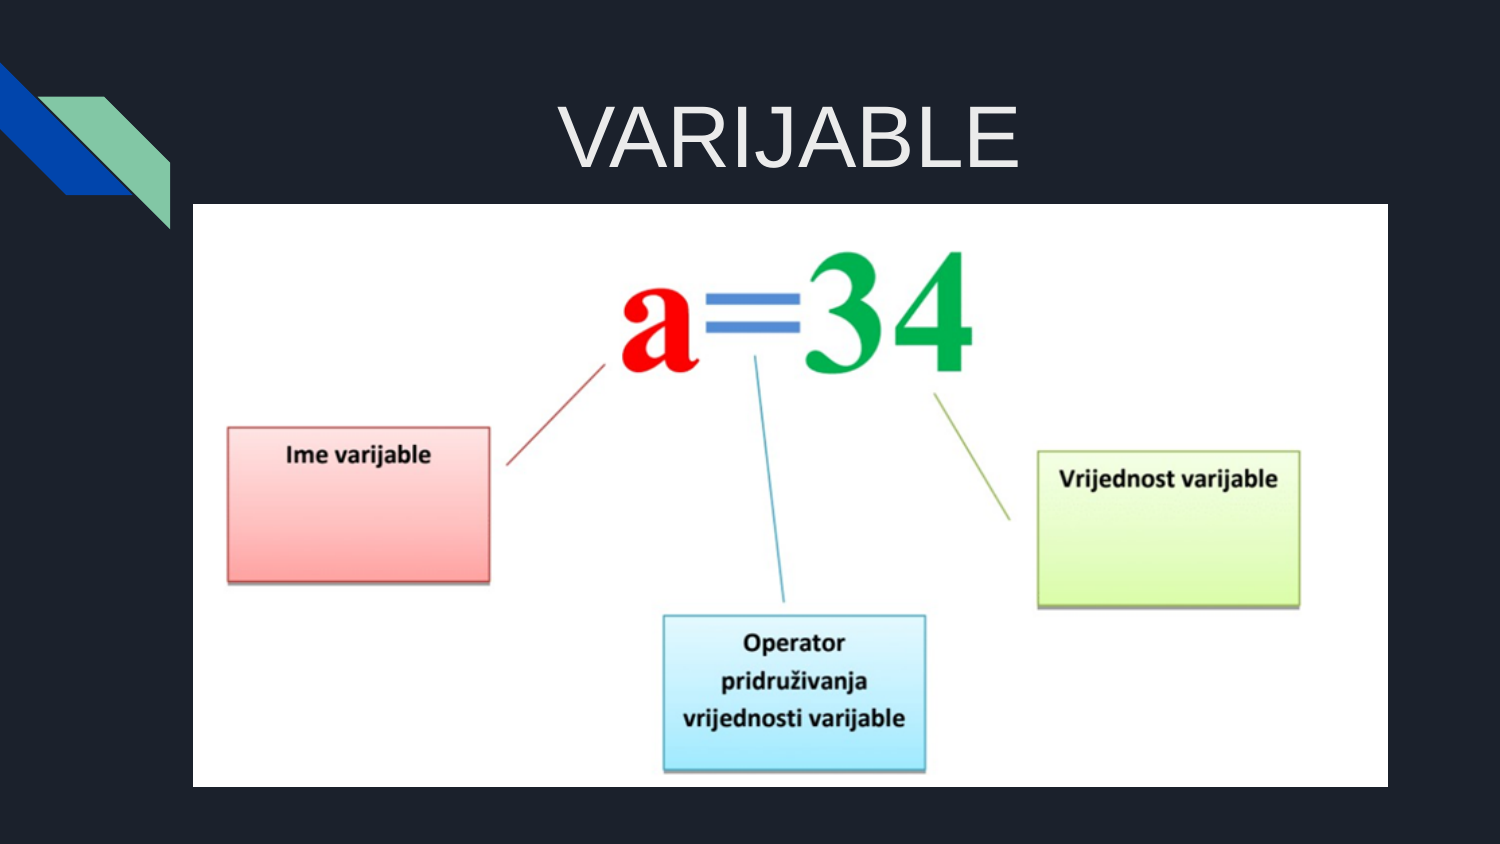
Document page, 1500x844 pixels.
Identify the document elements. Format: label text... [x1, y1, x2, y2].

title VARIJABLE [212, 64, 1368, 203]
picture [192, 204, 1388, 788]
